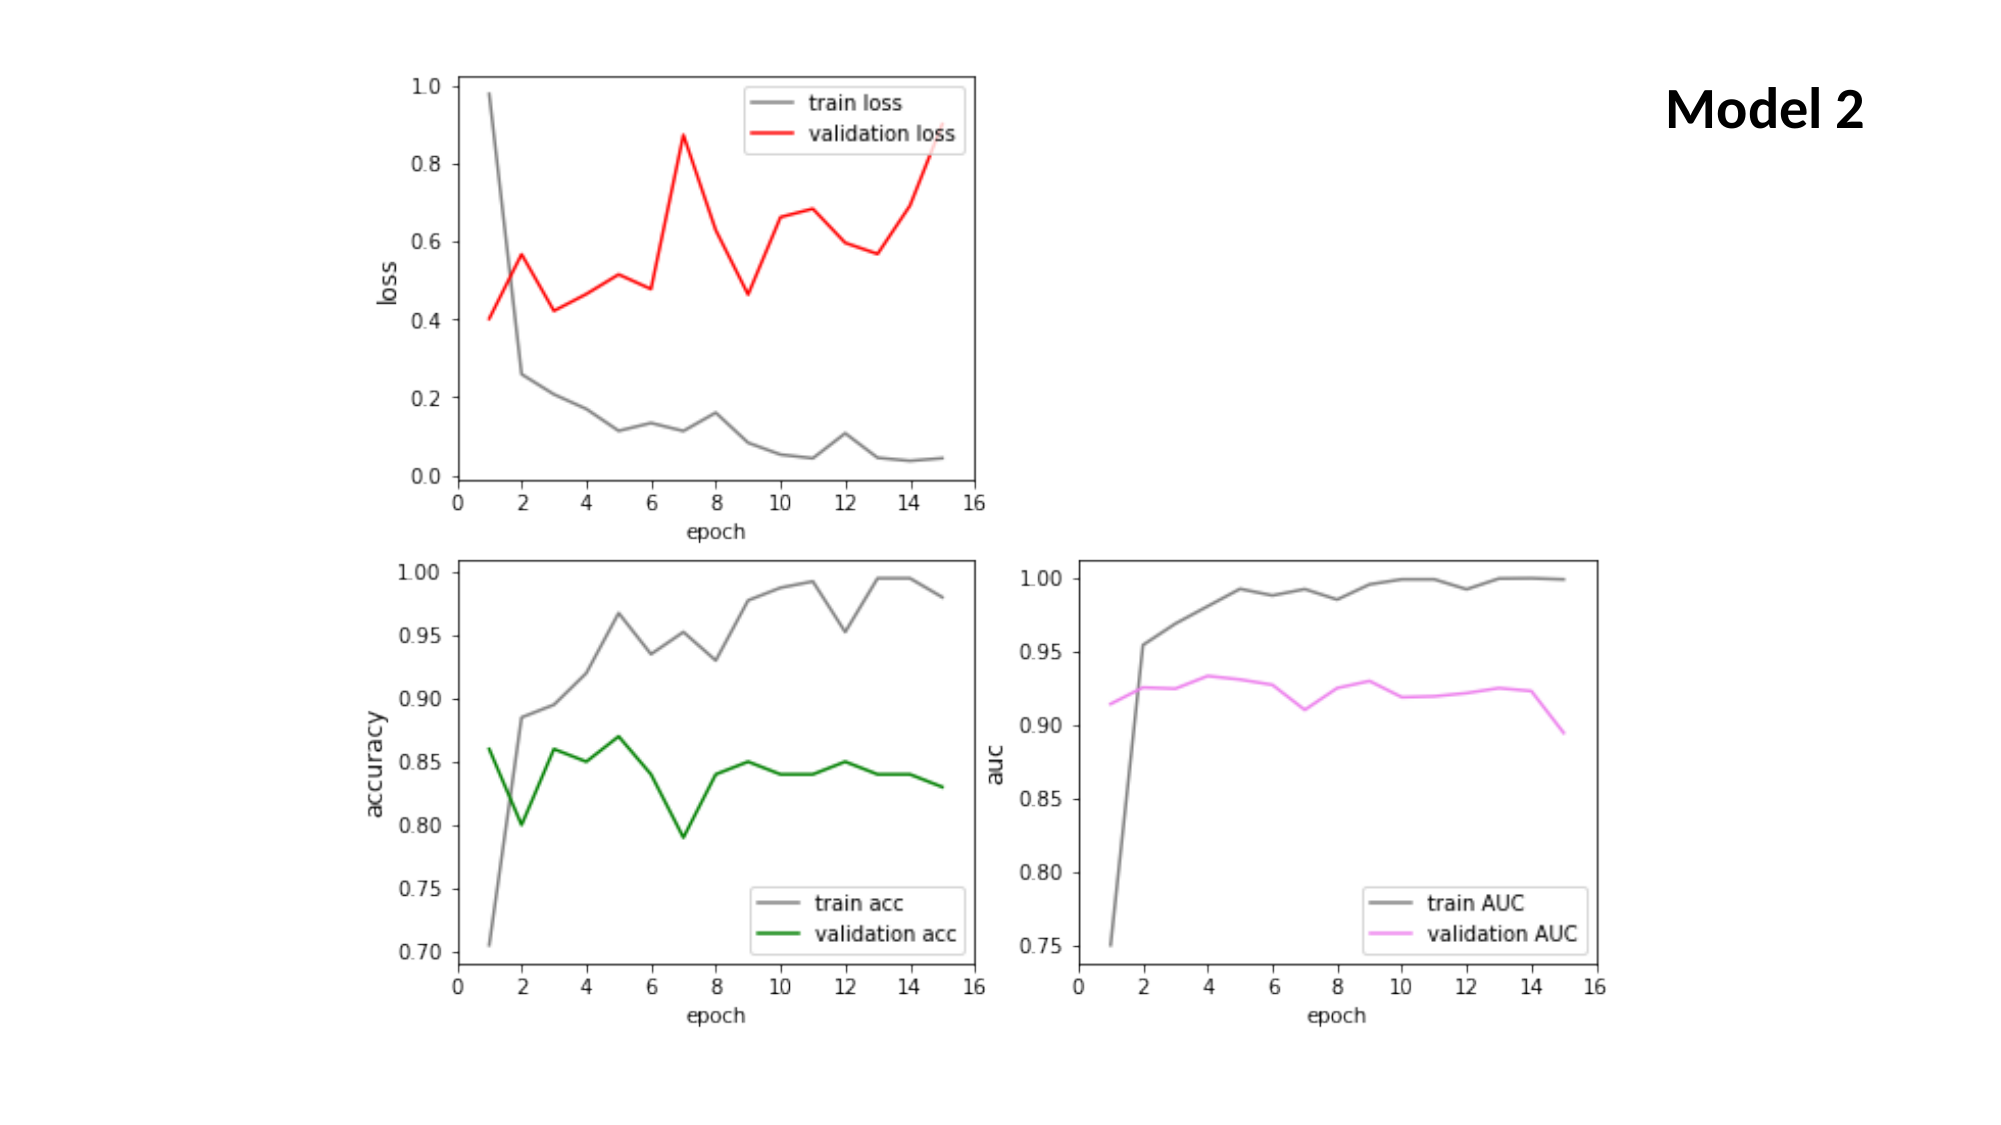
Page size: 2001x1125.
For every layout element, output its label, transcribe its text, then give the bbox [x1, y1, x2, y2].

text_box Model 2 [1651, 62, 1896, 148]
picture [348, 62, 1624, 1042]
